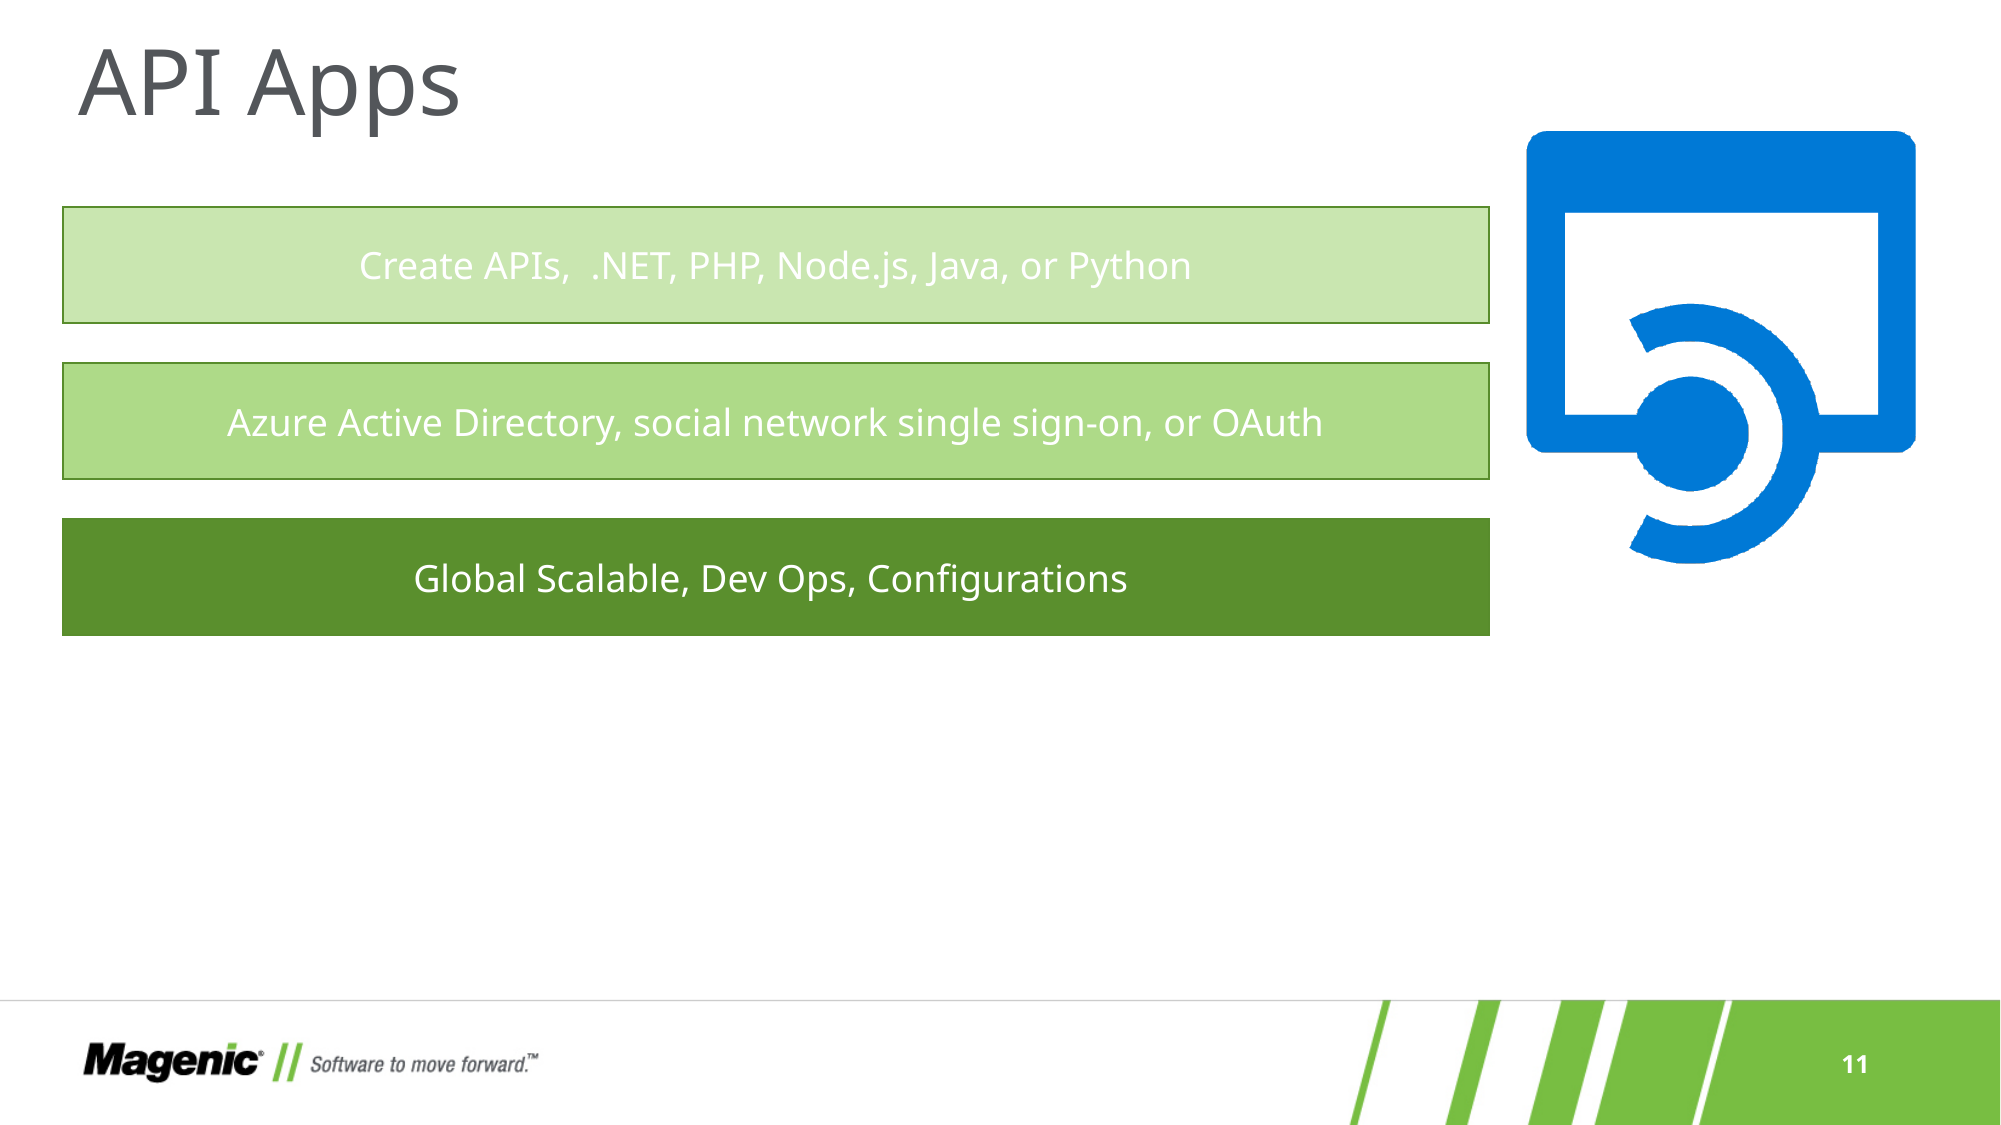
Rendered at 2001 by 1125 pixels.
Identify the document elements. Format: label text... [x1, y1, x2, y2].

text_box Azure Active Directory, social network single sign-on, or OAuth [62, 362, 1490, 480]
picture [0, 0, 2001, 1125]
text_box Create APIs, .NET, PHP, Node.js, Java, or Python [62, 206, 1490, 324]
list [1504, 130, 1938, 564]
text_box Global Scalable, Dev Ops, Configurations [62, 518, 1490, 636]
title API Apps [63, 41, 1938, 131]
